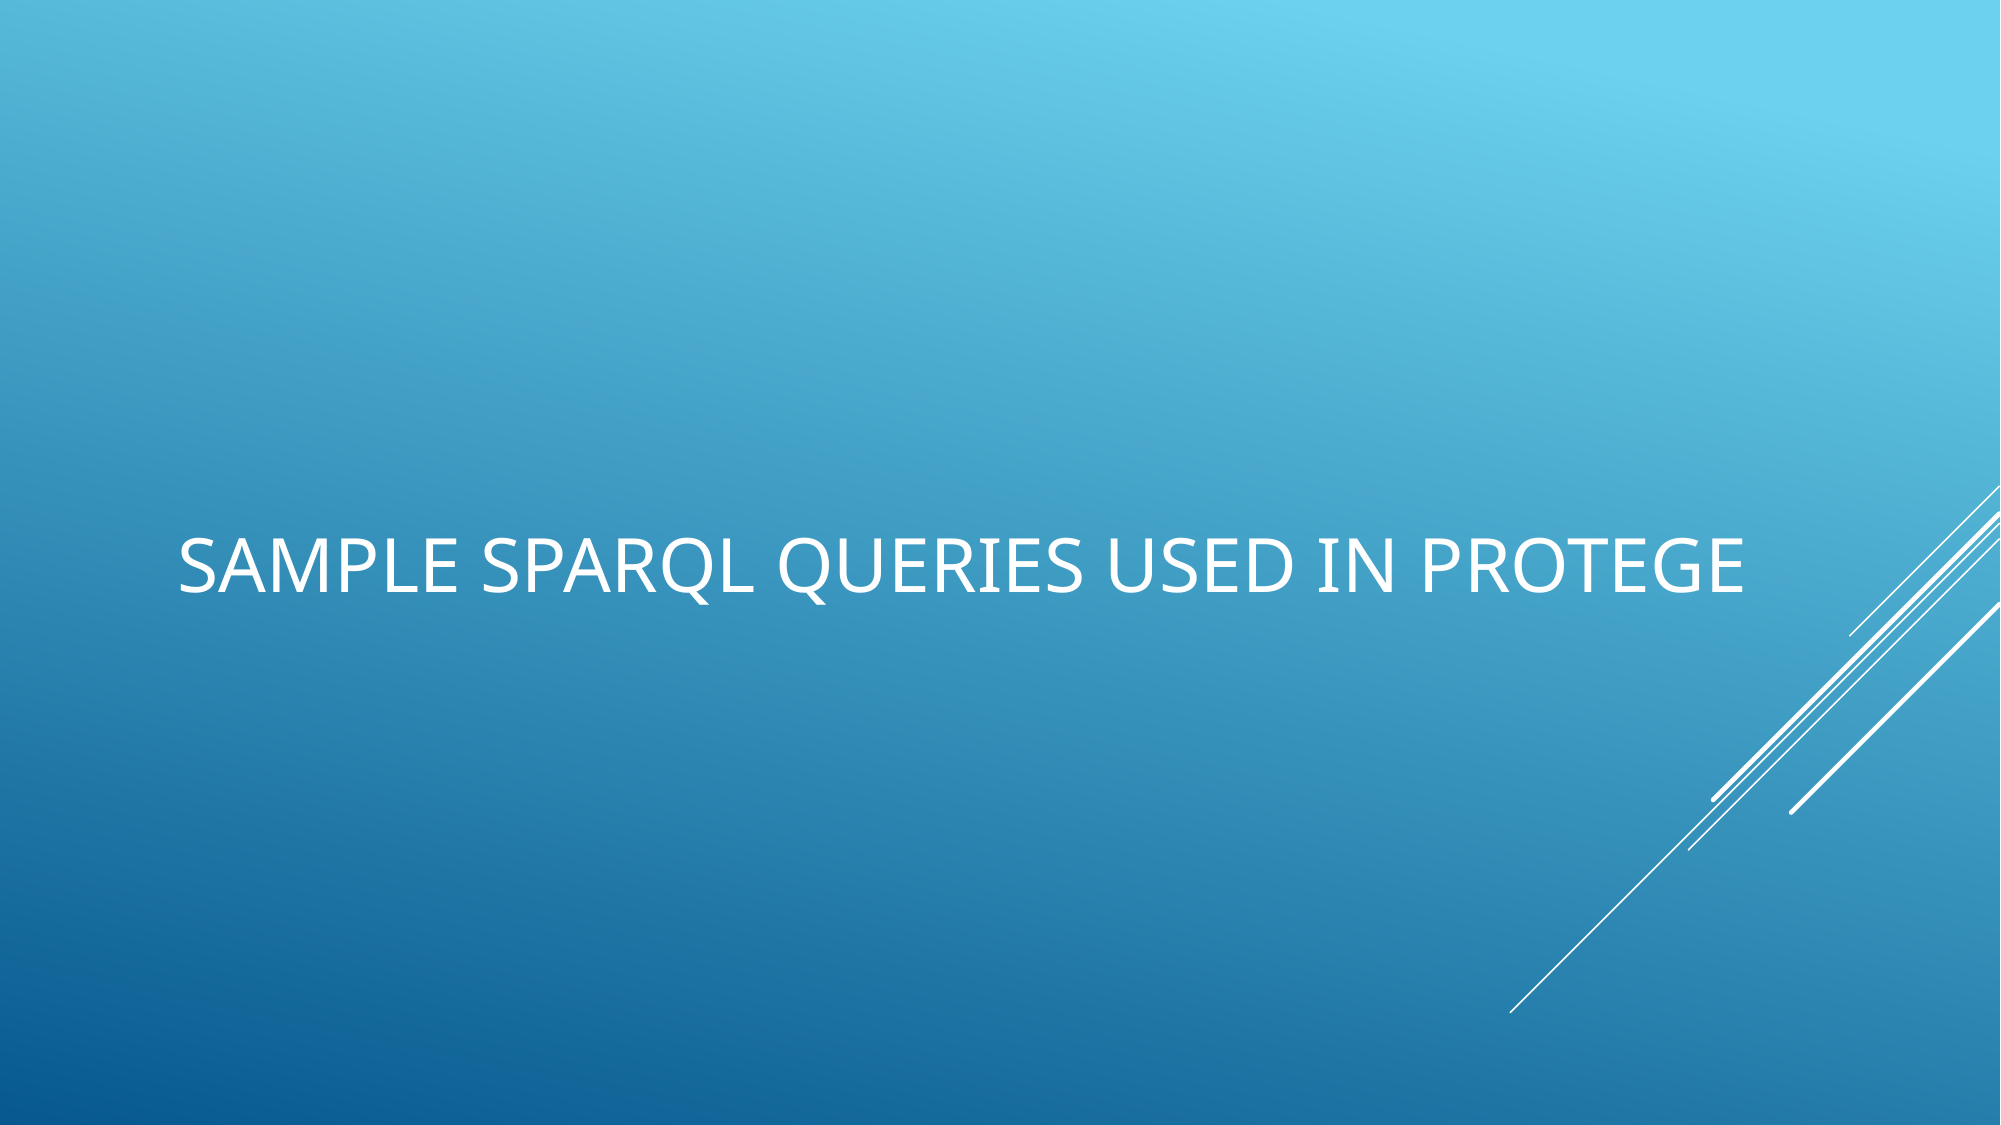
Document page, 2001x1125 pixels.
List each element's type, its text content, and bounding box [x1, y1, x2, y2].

title Sample SPARQL queries used in Protege [162, 438, 1798, 687]
